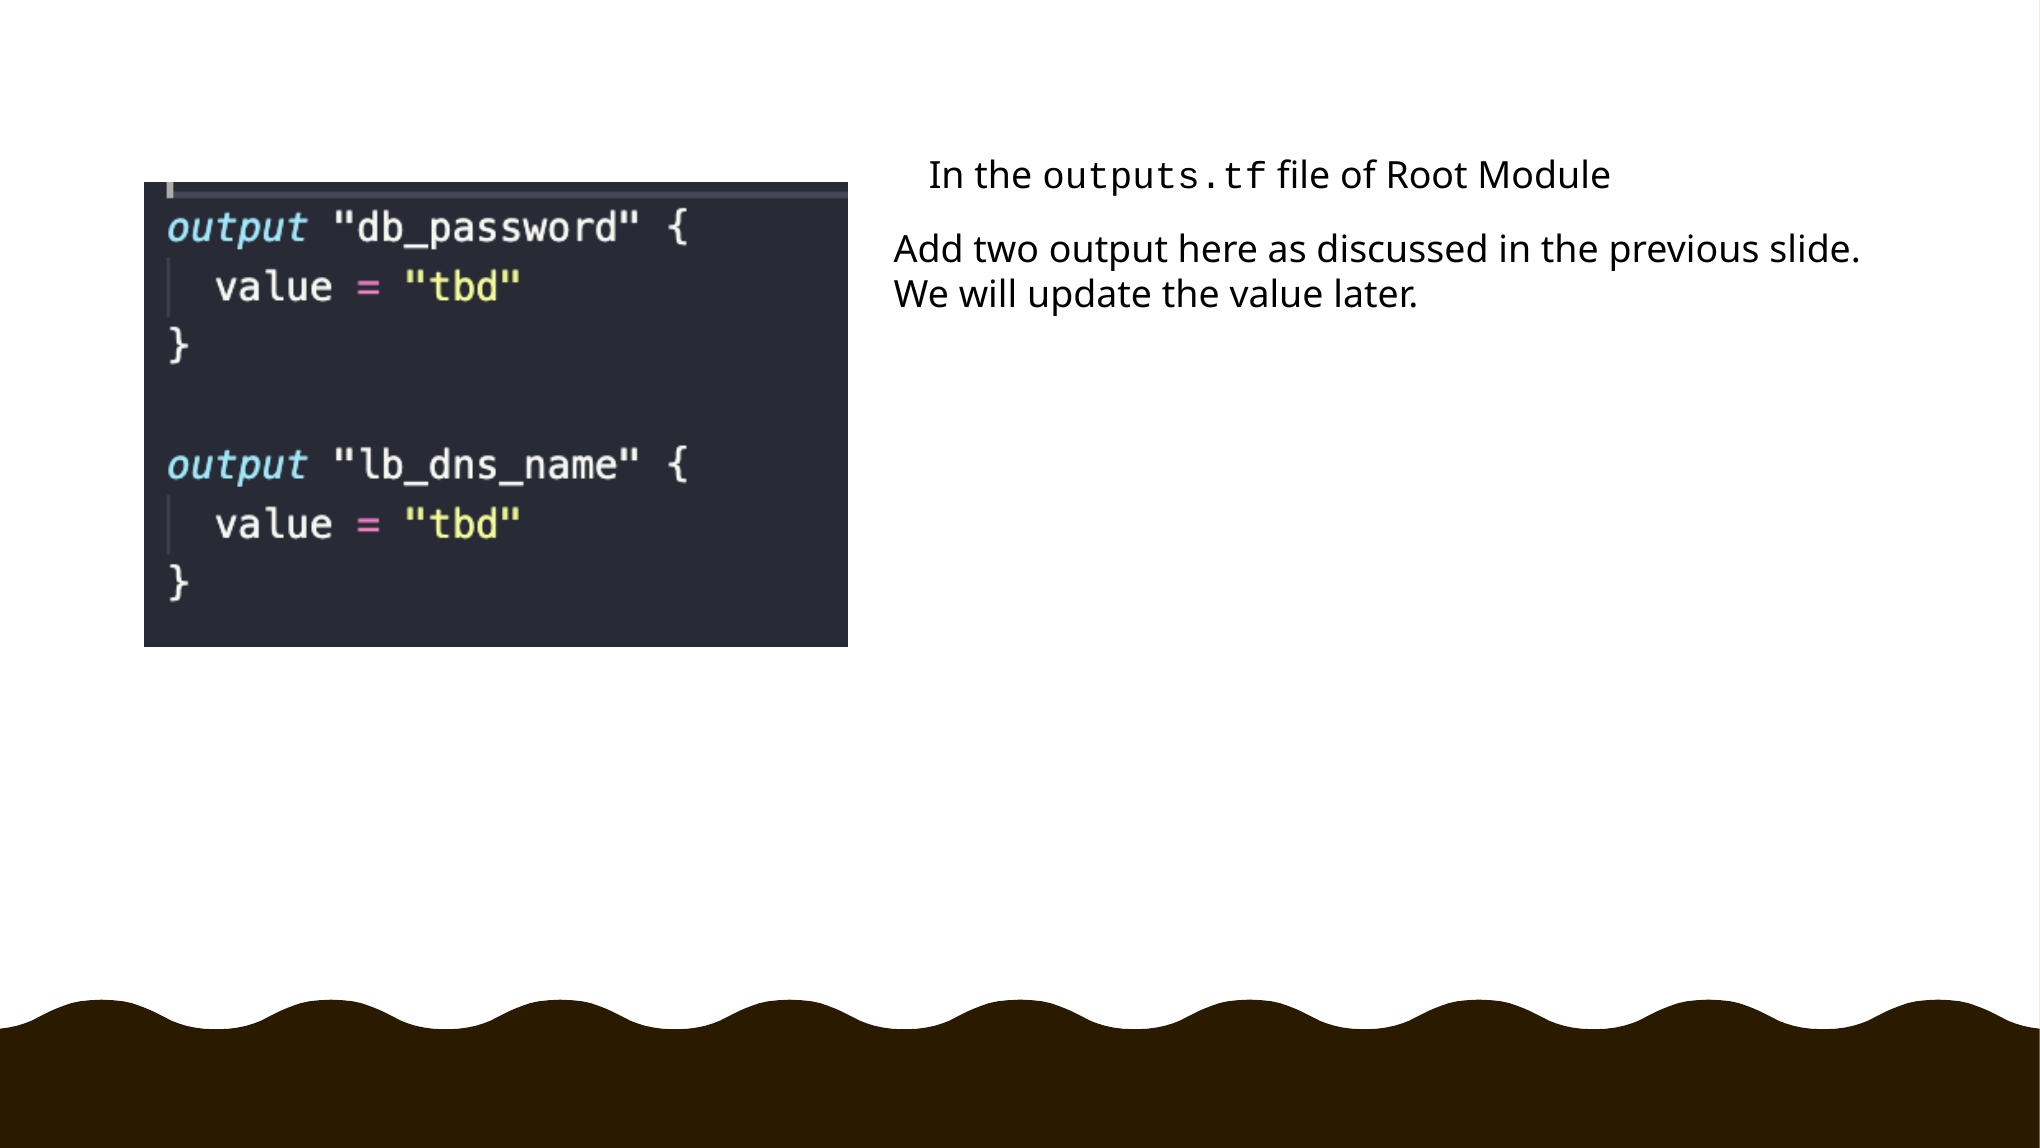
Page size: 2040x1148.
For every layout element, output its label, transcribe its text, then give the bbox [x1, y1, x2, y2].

text_box Add two output here as discussed in the previous slide. We will update the value later. [878, 217, 1877, 323]
text_box In the outputs.tf file of Root Module [913, 143, 1627, 203]
text_box [0, 0, 2040, 1029]
text_box [0, 999, 2040, 1148]
picture [144, 182, 848, 647]
